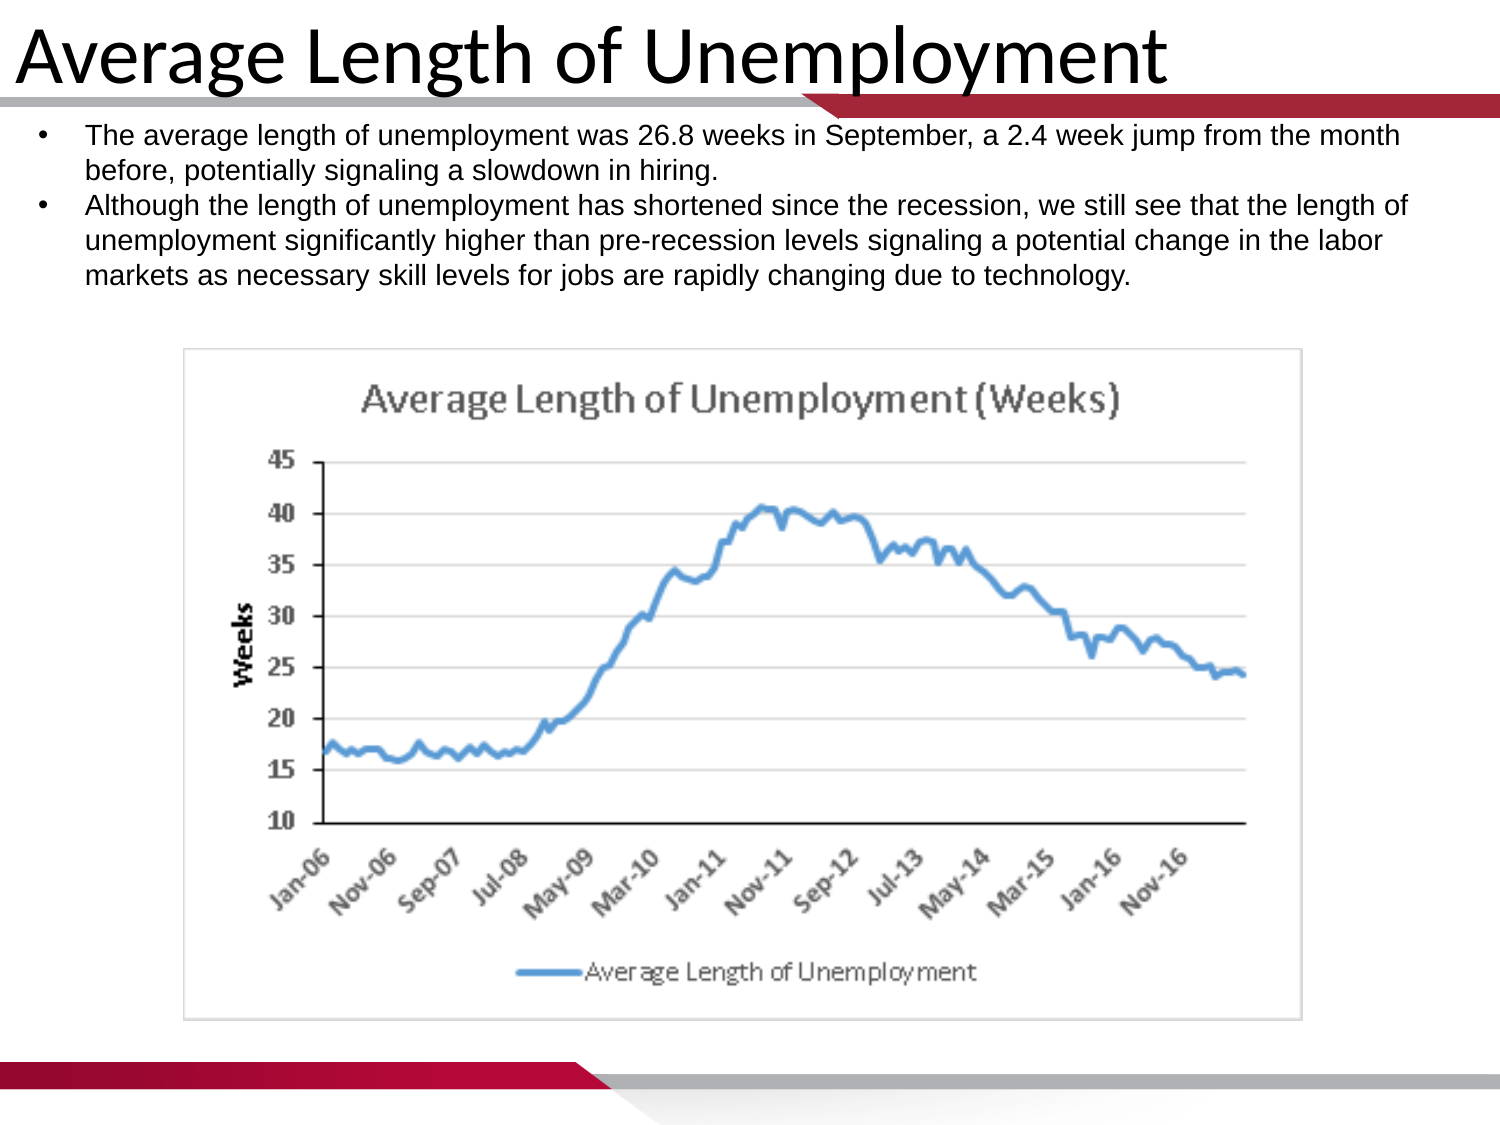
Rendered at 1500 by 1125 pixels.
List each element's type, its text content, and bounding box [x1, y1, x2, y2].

text_box The average length of unemployment was 26.8 weeks in September, a 2.4 week jump from the month before, potentially signaling a slowdown in hiring. Although the length of unemployment has shortened since the recession, we still see that the length of unemployment significantly higher than pre-recession levels signaling a potential change in the labor markets as necessary skill levels for jobs are rapidly changing due to technology. [23, 109, 1500, 307]
picture [183, 347, 1303, 1021]
text_box Average Length of Unemployment [0, 0, 1500, 110]
picture [0, 1062, 1500, 1125]
